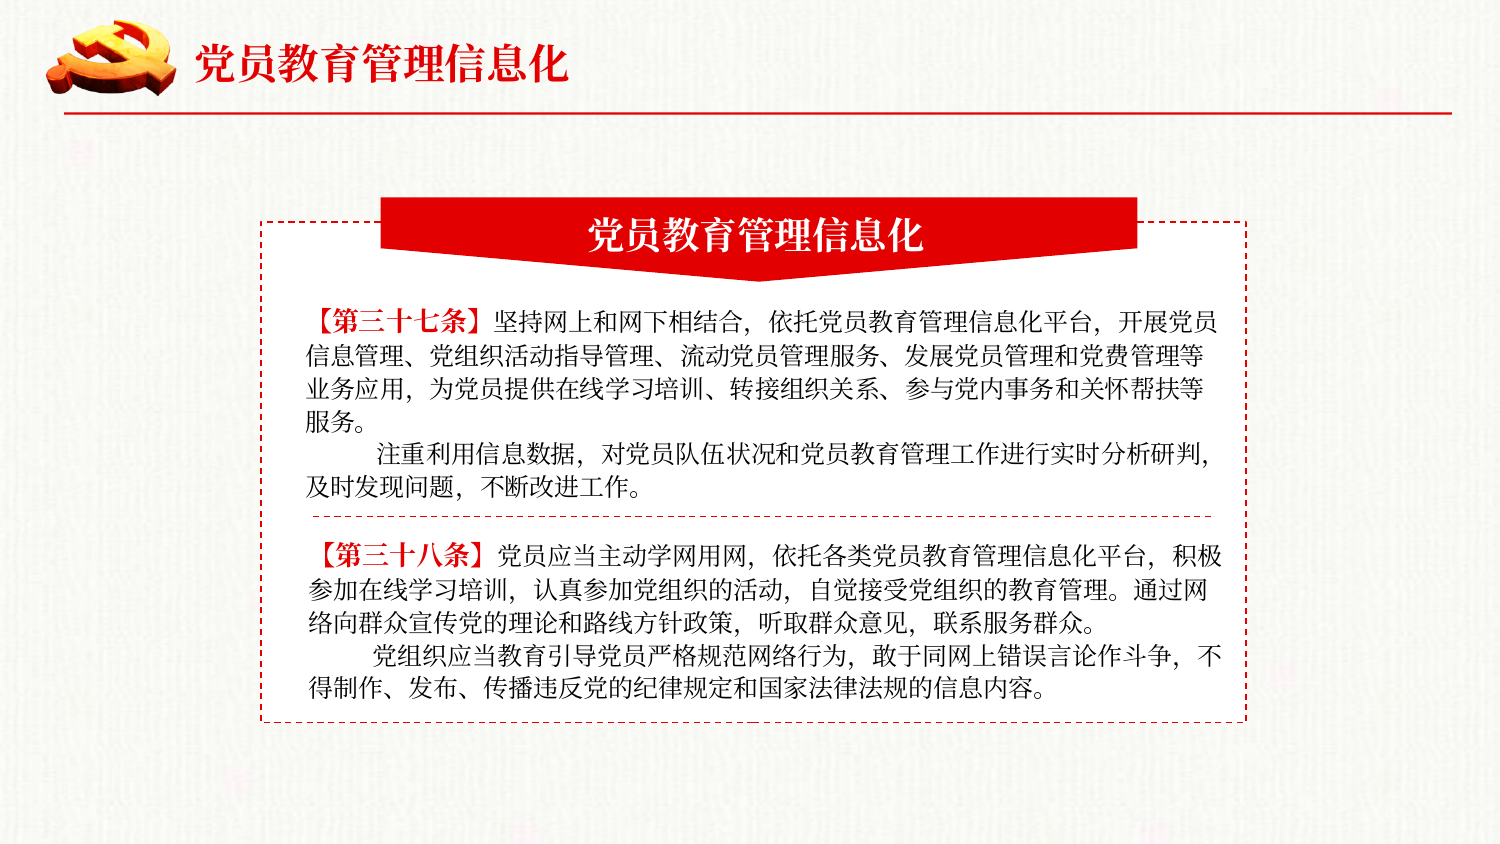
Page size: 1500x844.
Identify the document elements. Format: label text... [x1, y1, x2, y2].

text_box 【第三十八条】党员应当主动学网用网，依托各类党员教育管理信息化平台，积极参加在线学习培训，认真参加党组织的活动，自觉接受党组织的教育管理。通过网络向群众宣传党的理论和路线方针政策，听取群众意见，联系服务群众。 党组织应当教育引导党员严格规范网络行为，敢于同网上错误言论作斗争，不得制作、发布、传播违反党的纪律规定和国家法律法规的信息内容。 [293, 528, 1240, 711]
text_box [380, 197, 1138, 282]
picture [0, 0, 1500, 844]
text_box [259, 220, 1248, 725]
text_box 党员教育管理信息化 [183, 32, 786, 94]
text_box 【第三十七条】坚持网上和网下相结合，依托党员教育管理信息化平台，开展党员信息管理、党组织活动指导管理、流动党员管理服务、发展党员管理和党费管理等业务应用，为党员提供在线学习培训、转接组织关系、参与党内事务和关怀帮扶等服务。 注重利用信息数据，对党员队伍状况和党员教育管理工作进行实时分析研判，及时发现问题，不断改进工作。 [290, 294, 1237, 510]
